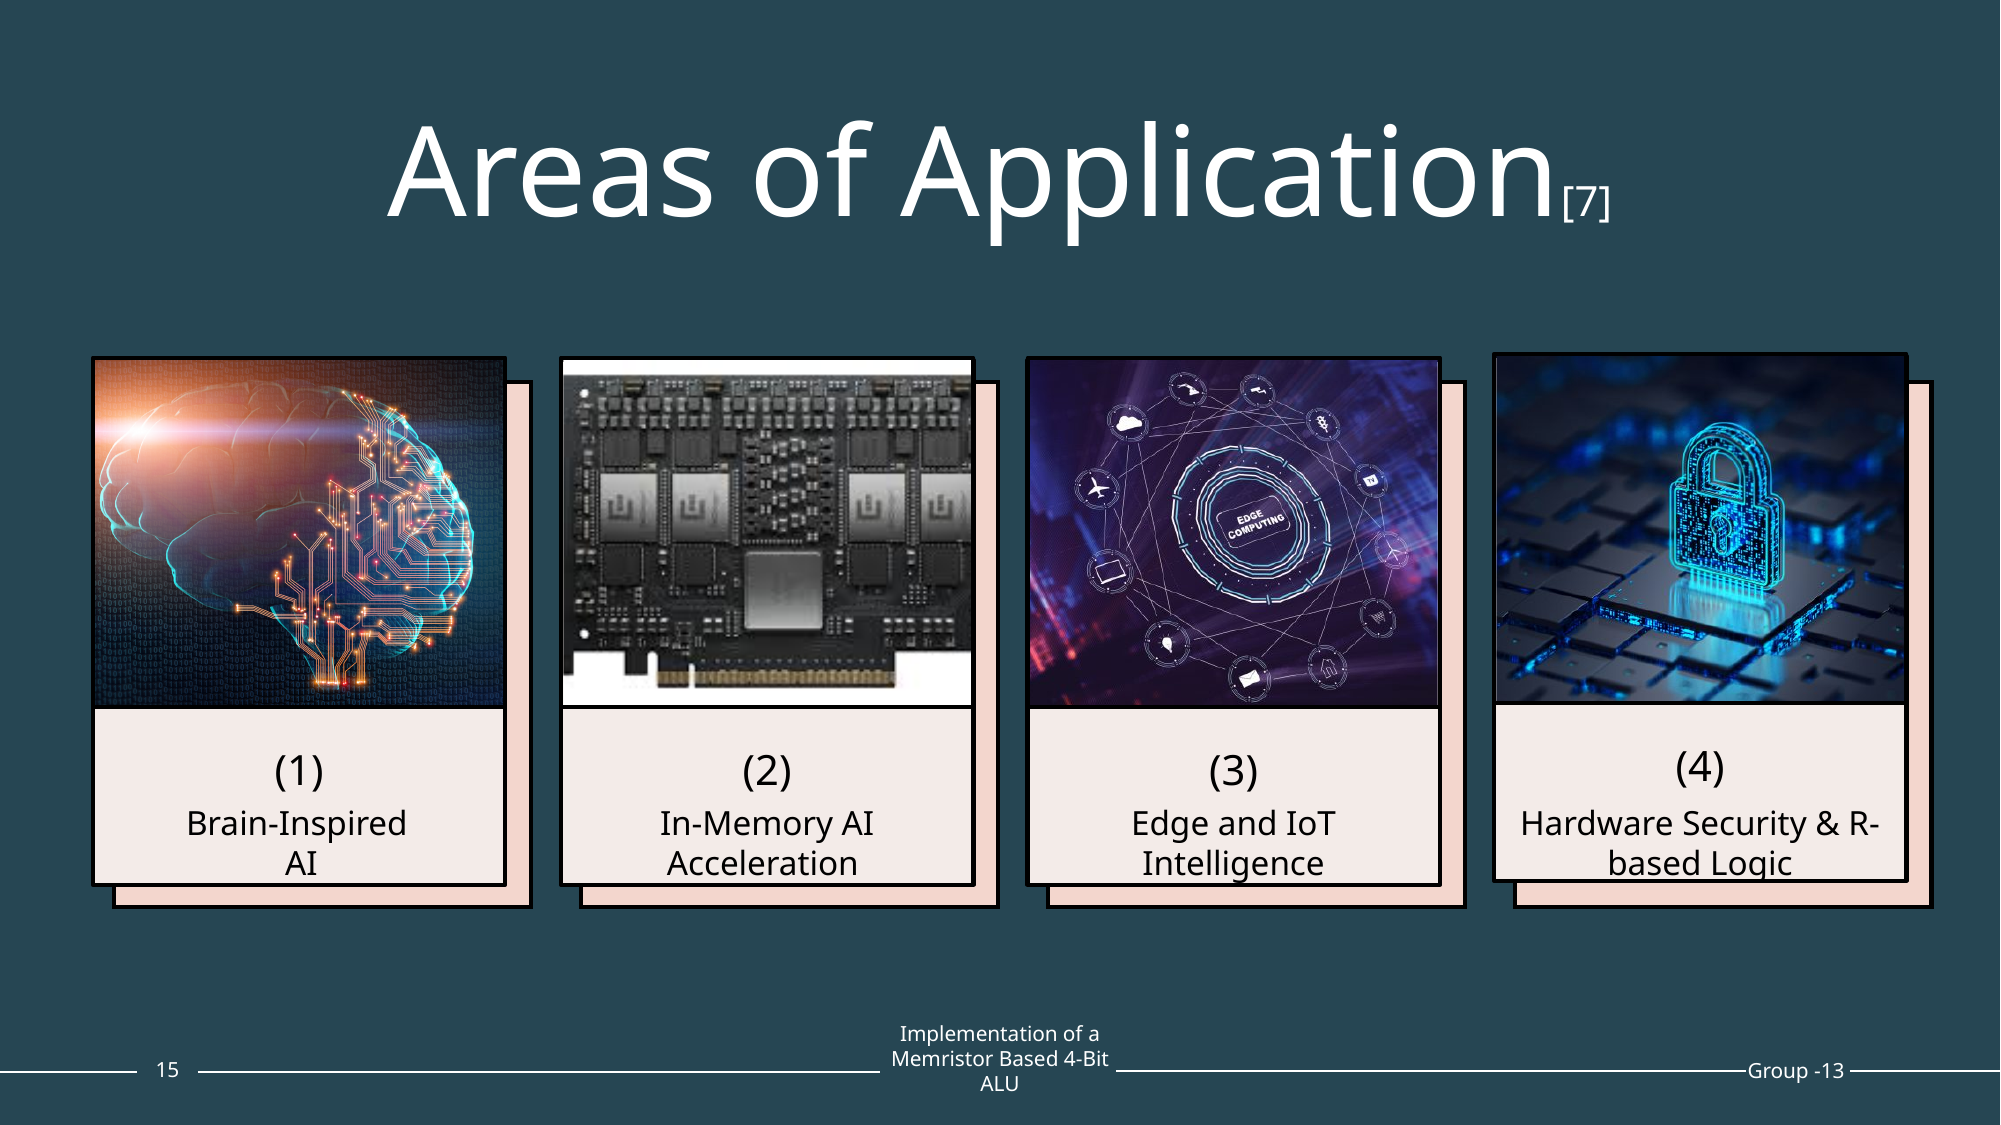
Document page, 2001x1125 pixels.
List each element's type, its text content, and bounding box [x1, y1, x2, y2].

slide_number Group -13 [1743, 1050, 1849, 1091]
list Edge and IoT Intelligence [1027, 795, 1440, 851]
list In-Memory AI Acceleration [561, 795, 974, 851]
title Areas of Application[7] [187, 83, 1813, 251]
picture [563, 359, 972, 705]
list (2) [559, 358, 976, 887]
picture [1496, 355, 1905, 701]
list Brain-Inspired AI [95, 795, 508, 851]
list (3) [1025, 358, 1442, 887]
footer Implementation of a Memristor Based 4-Bit ALU [879, 1050, 1120, 1091]
picture [1029, 359, 1438, 705]
list Hardware Security & R-based Logic [1493, 795, 1907, 851]
slide_number 15 [137, 1050, 198, 1091]
list (4) [1492, 354, 1909, 883]
list (1) [91, 709, 507, 887]
picture [95, 359, 504, 705]
